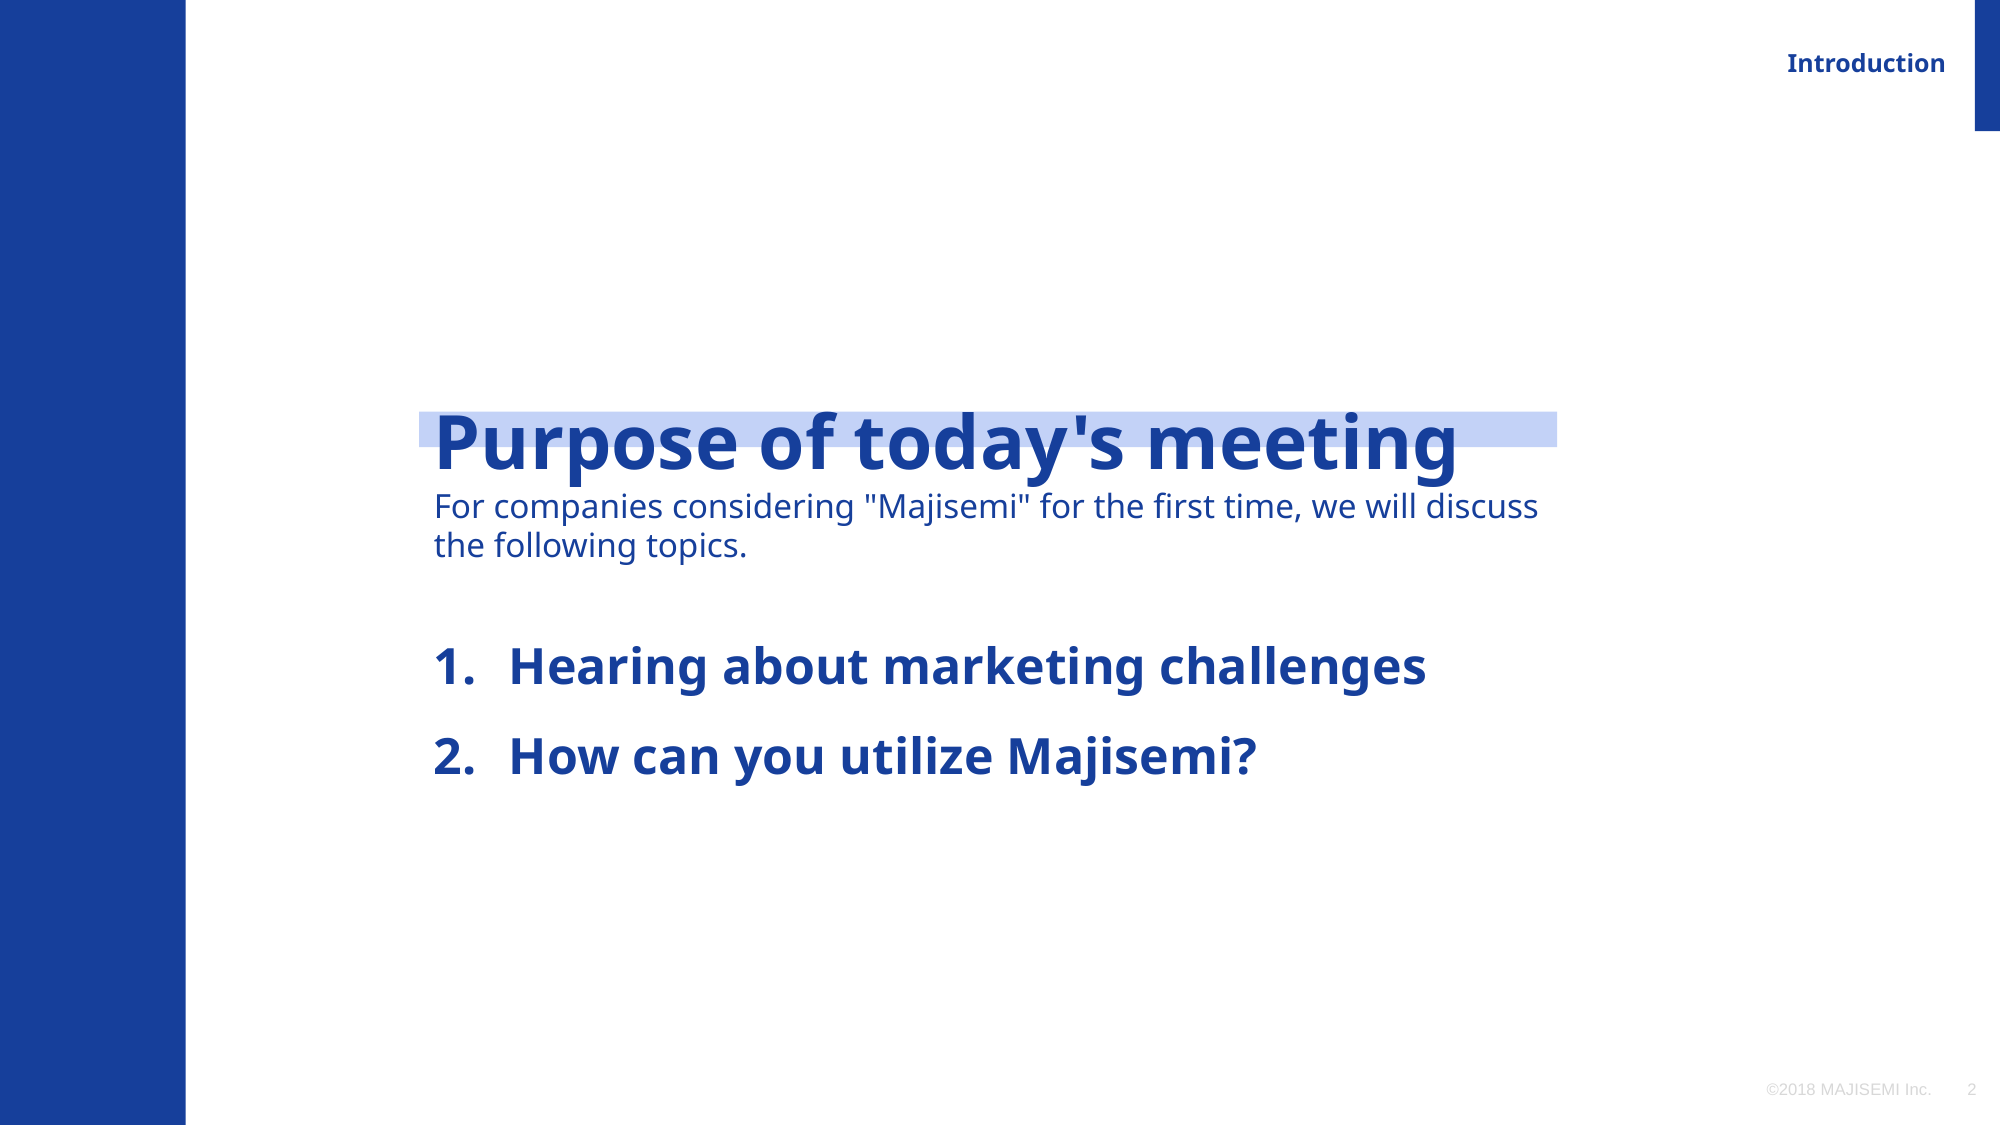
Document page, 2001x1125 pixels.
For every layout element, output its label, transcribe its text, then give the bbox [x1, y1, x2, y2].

text_box [1974, 0, 2000, 132]
list Purpose of today's meeting For companies considering "Majisemi" for the first time, we will discuss the following topics. Hearing about marketing challenges How can you utilize Majisemi? [419, 278, 1581, 811]
text_box ©2018 MAJISEMI Inc. [1707, 1058, 1948, 1119]
slide_number ‹#› [1948, 1058, 1992, 1119]
text_box Introduction [1654, 39, 1962, 85]
text_box [0, 0, 186, 1125]
